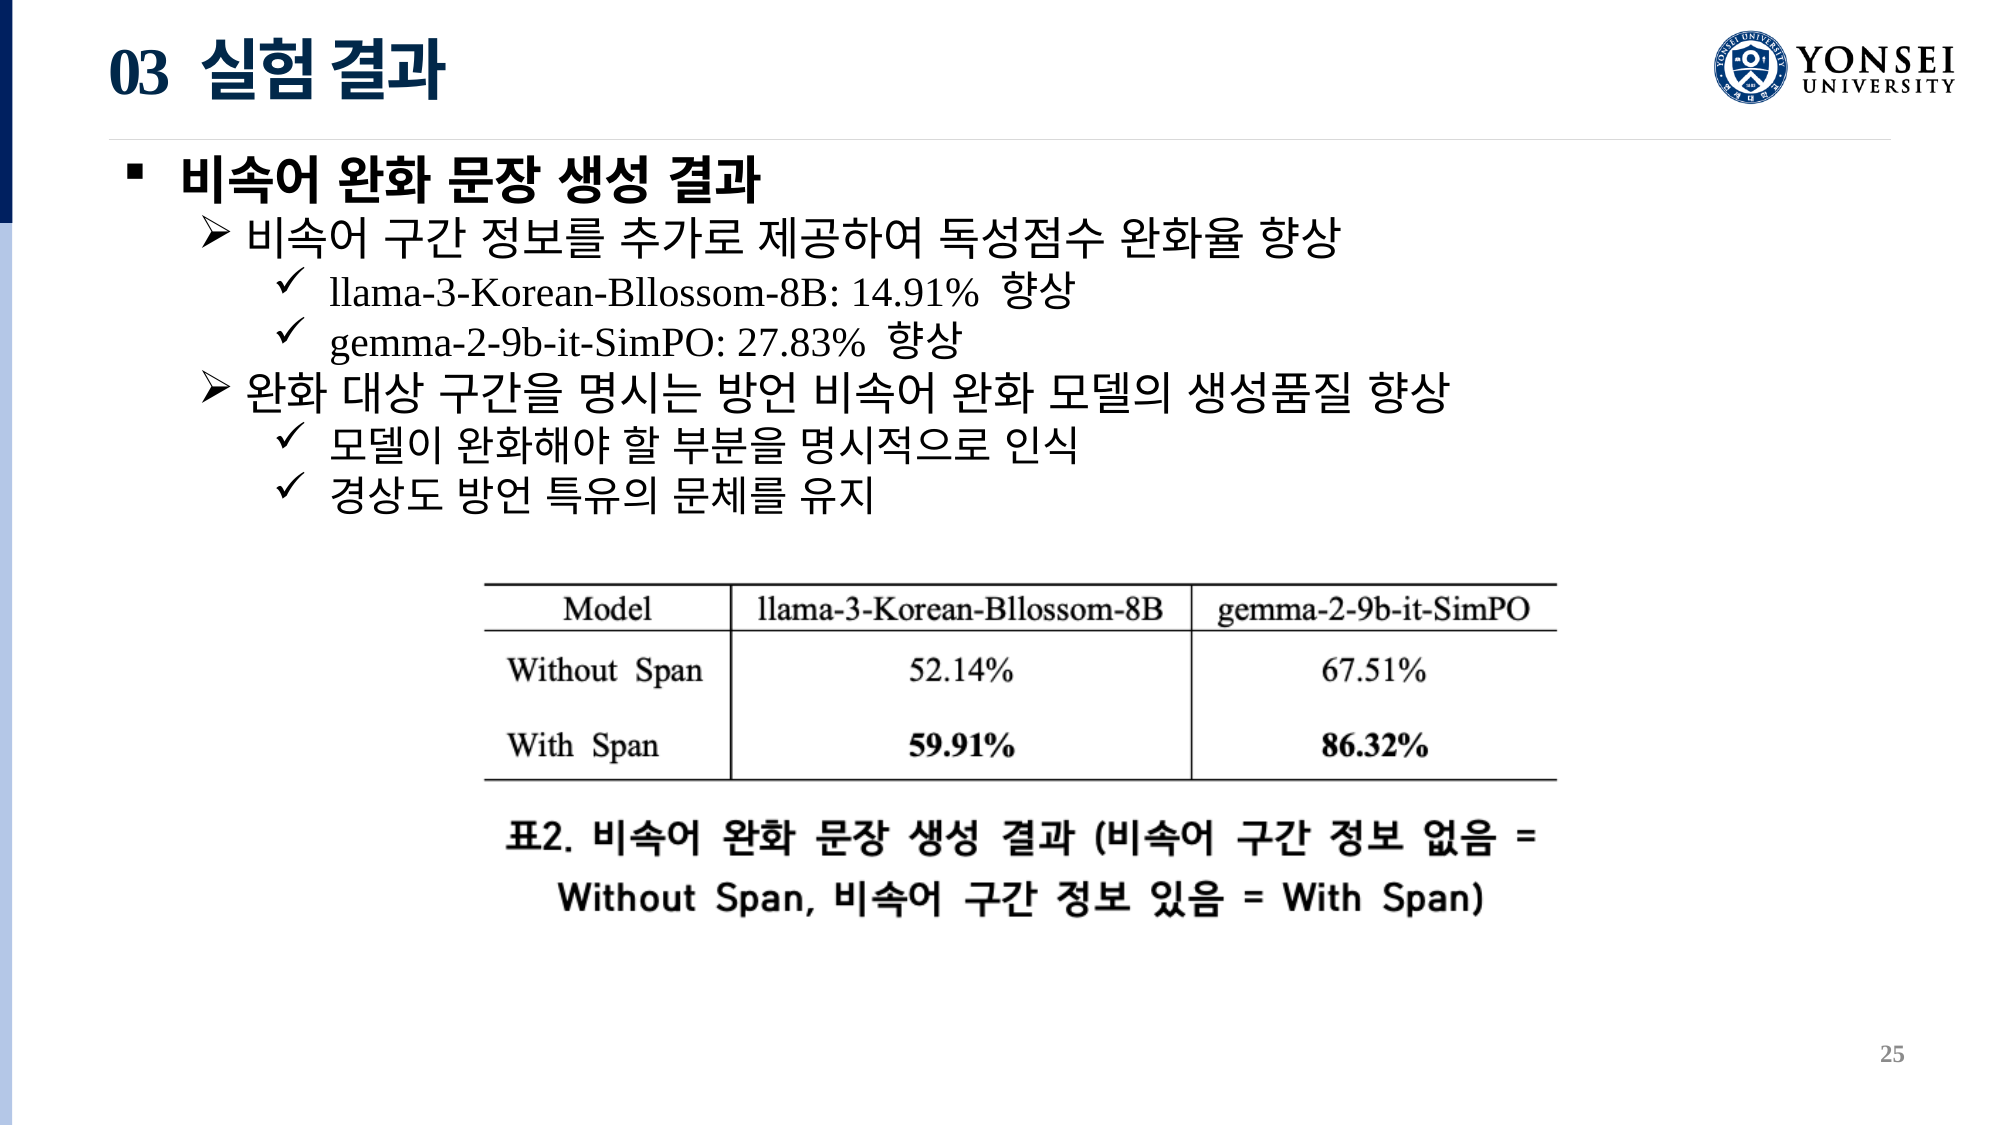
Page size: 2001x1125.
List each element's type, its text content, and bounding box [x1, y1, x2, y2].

text_box 비속어 완화 문장 생성 결과 비속어 구간 정보를 추가로 제공하여 독성점수 완화율 향상 llama-3-Korean-Bllossom-8B: 14.91% 향상 gemma-2-9b-it-SimPO: 27.83% 향상 완화 대상 구간을 명시는 방언 비속어 완화 모델의 생성품질 향상 모델이 완화해야 할 부분을 명시적으로 인식 경상도 방언 특유의 문체를 유지 [108, 141, 1891, 528]
picture [452, 562, 1587, 931]
text_box 03 실험 결과 [108, 37, 1893, 110]
picture [1703, 23, 1969, 110]
slide_number 25 [1836, 1022, 1950, 1083]
